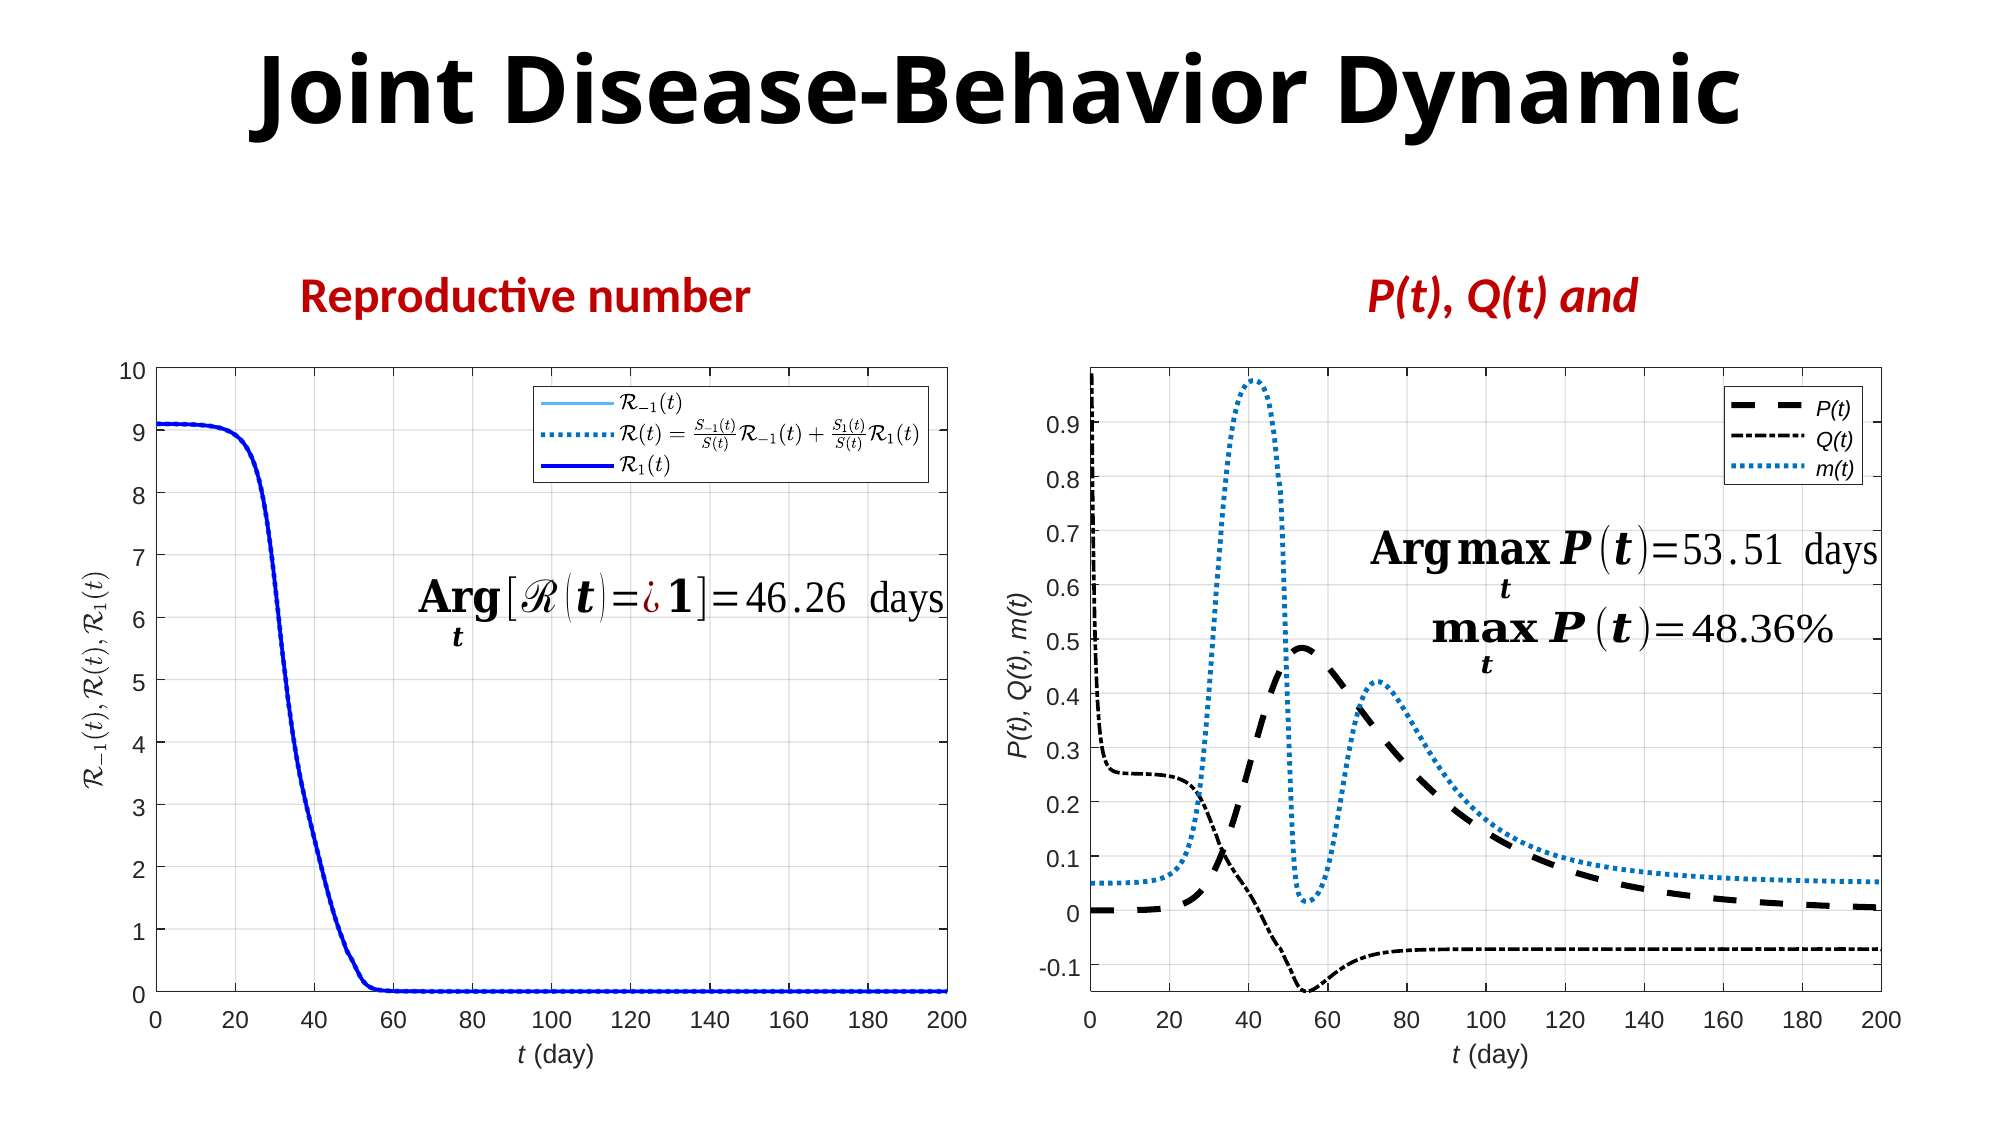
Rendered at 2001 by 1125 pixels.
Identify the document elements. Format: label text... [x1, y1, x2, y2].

picture [23, 310, 1977, 1075]
text_box Joint Disease-Behavior Dynamic [137, 33, 1863, 152]
text_box Reproductive number [285, 254, 780, 310]
